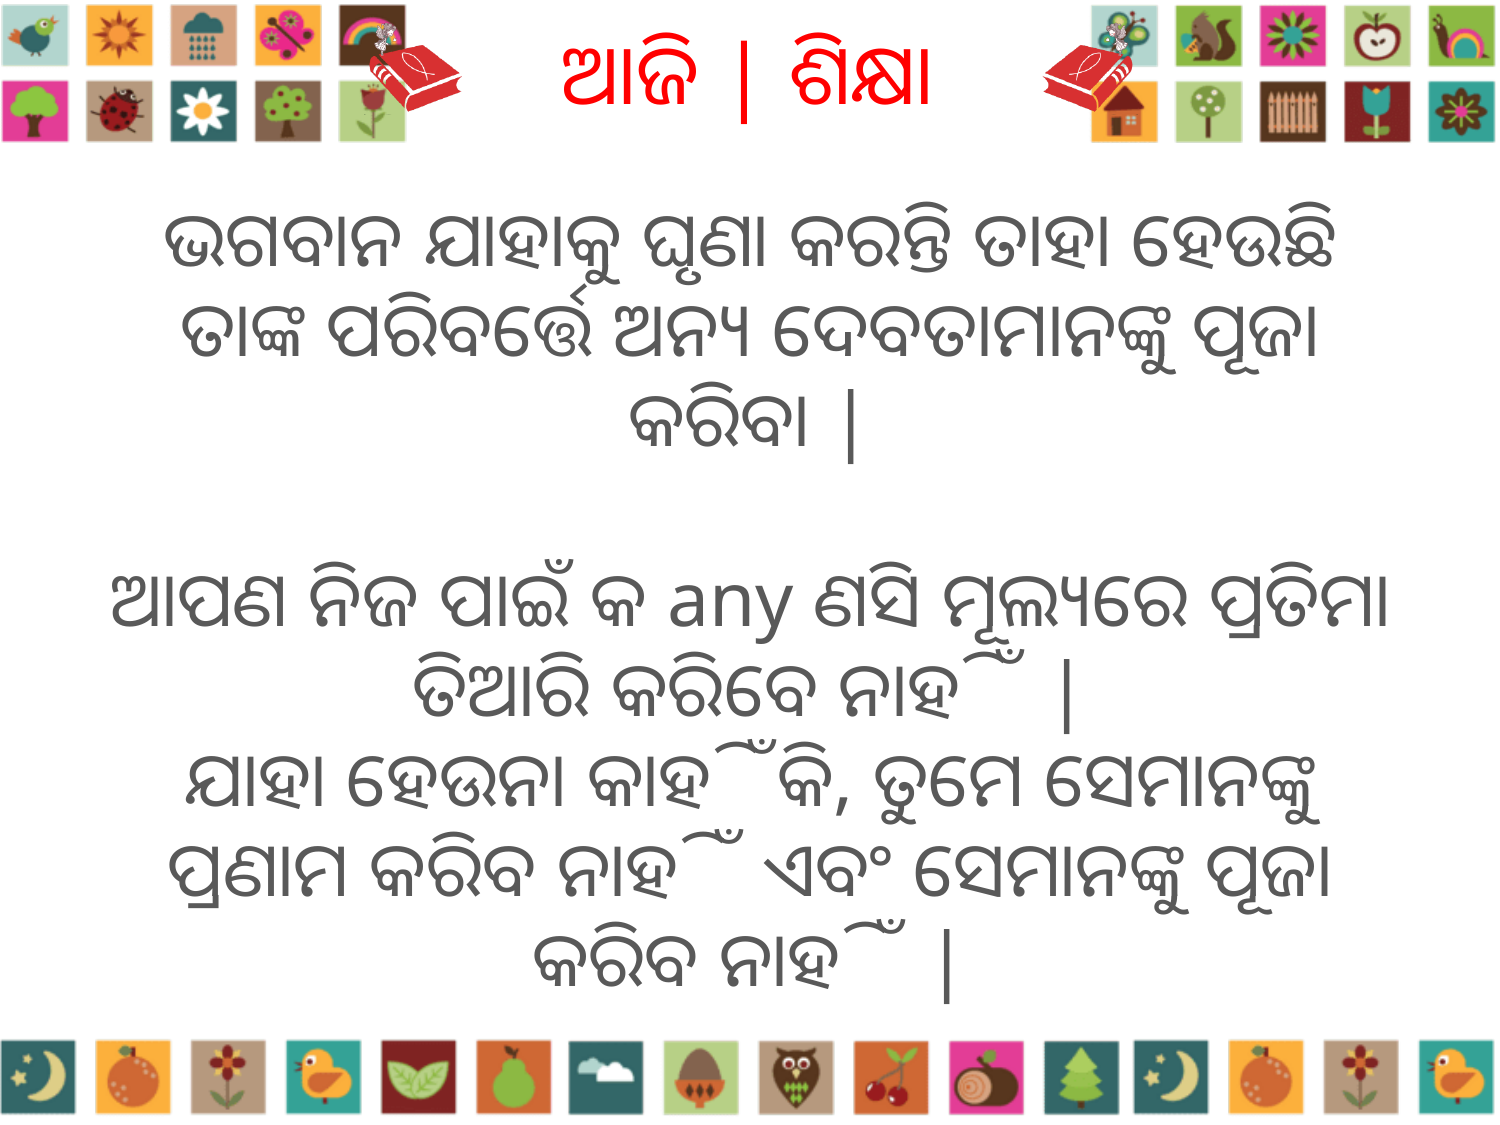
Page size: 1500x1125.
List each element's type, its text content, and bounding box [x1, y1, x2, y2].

picture [0, 3, 494, 150]
picture [1011, 3, 1500, 150]
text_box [0, 1028, 1500, 1118]
text_box ଭଗବାନ ଯାହାକୁ ଘୃଣା କରନ୍ତି ତାହା ହେଉଛି ତାଙ୍କ ପରିବର୍ତ୍ତେ ଅନ୍ୟ ଦେବତାମାନଙ୍କୁ ପୂଜା କରିବା | ଆପଣ ନିଜ ପାଇଁ କ any ଣସି ମୂଲ୍ୟରେ ପ୍ରତିମା ତିଆରି କରିବେ ନାହିଁ | ଯାହା ହେଉନା କାହିଁକି, ତୁମେ ସେମାନଙ୍କୁ ପ୍ରଣାମ କରିବ ନାହିଁ ଏବଂ ସେମାନଙ୍କୁ ପୂଜା କରିବ ନାହିଁ | [76, 184, 1424, 1027]
text_box ଆଜି | ଶିକ୍ଷା [425, 13, 1078, 129]
